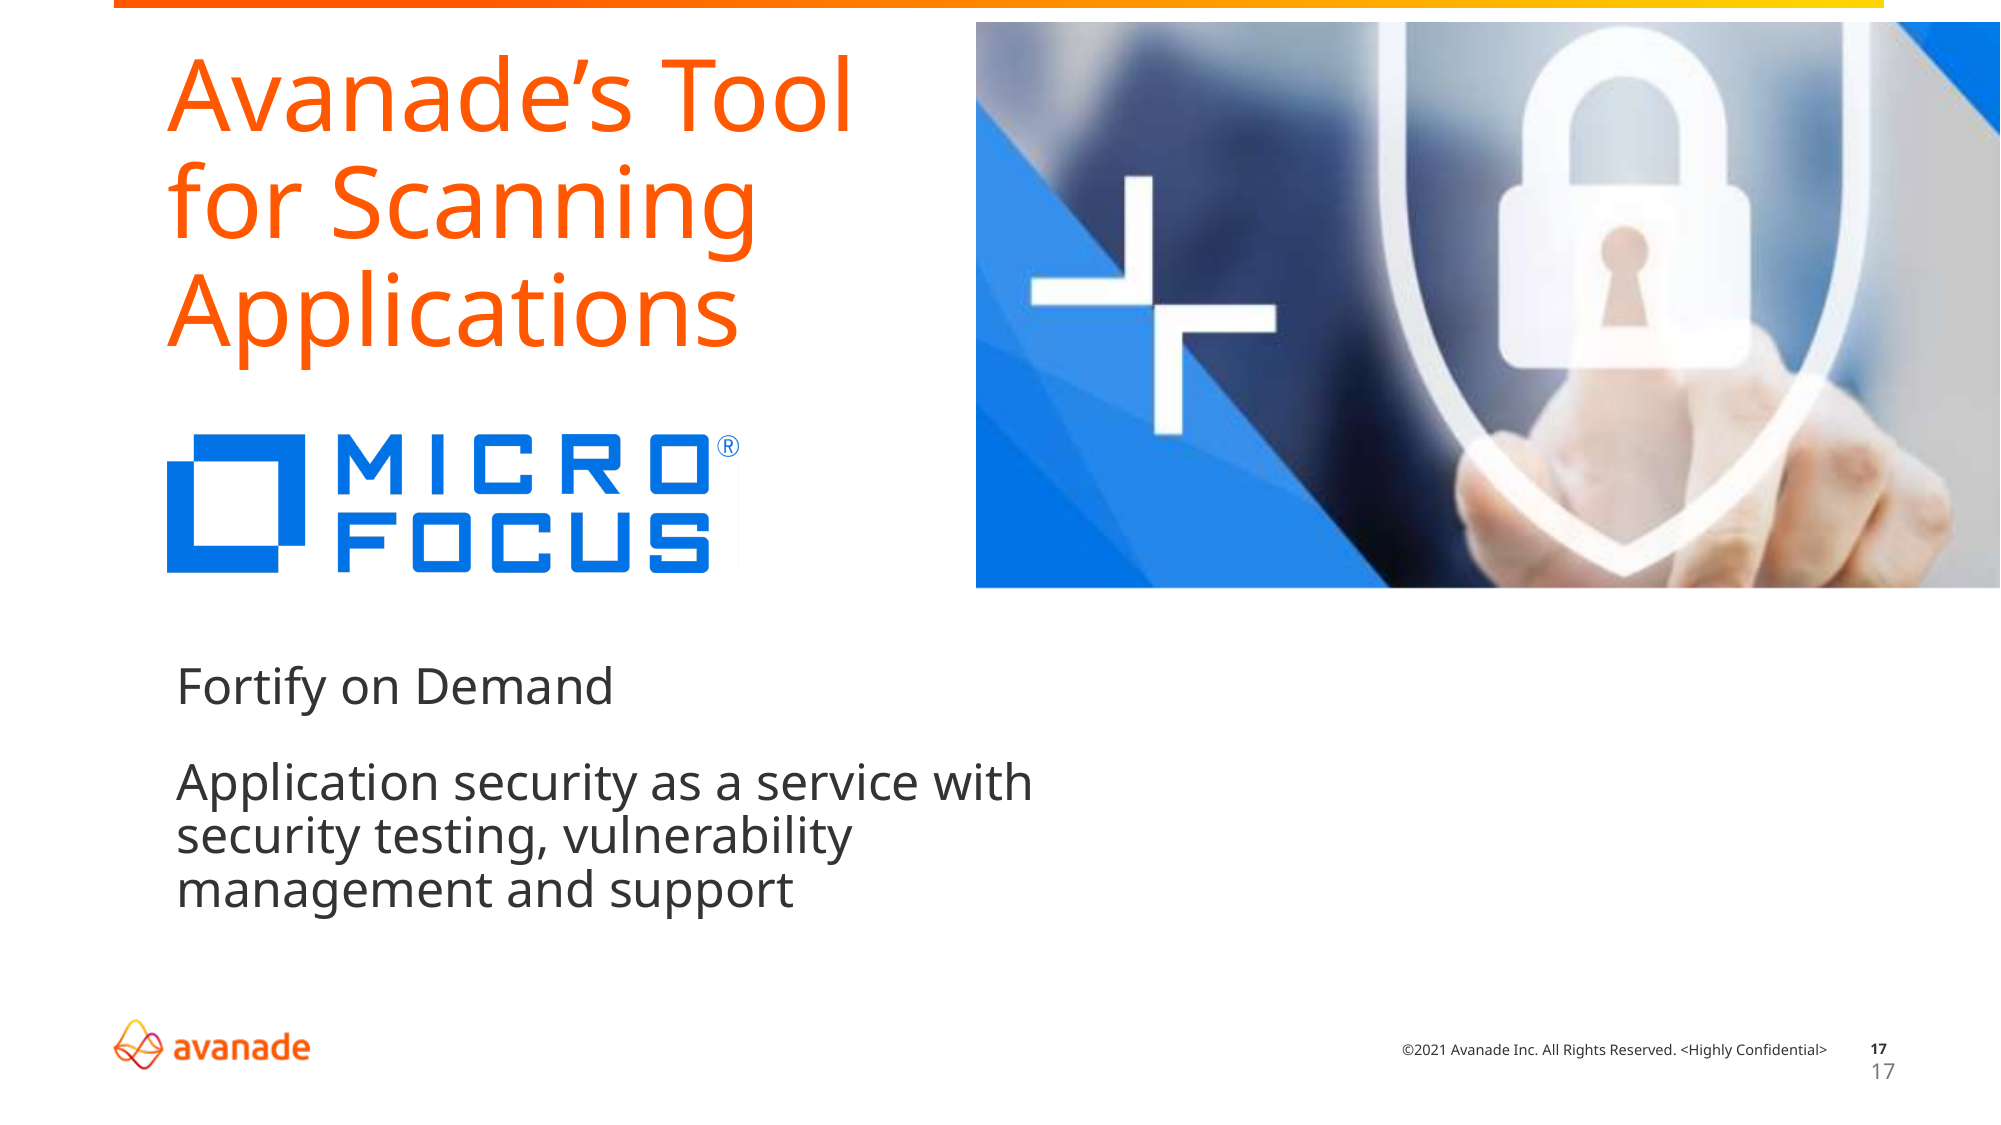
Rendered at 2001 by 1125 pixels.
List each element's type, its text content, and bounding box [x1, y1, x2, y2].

text_box Fortify on Demand Application security as a service with security testing, vulnerability management and support [167, 652, 1192, 928]
picture [93, 999, 339, 1090]
text_box Avanade’s Tool for Scanning Applications [167, 44, 976, 369]
picture [167, 434, 739, 573]
slide_number 17 [1842, 1042, 1924, 1103]
picture [976, 22, 2000, 590]
text_box [157, 0, 1843, 8]
